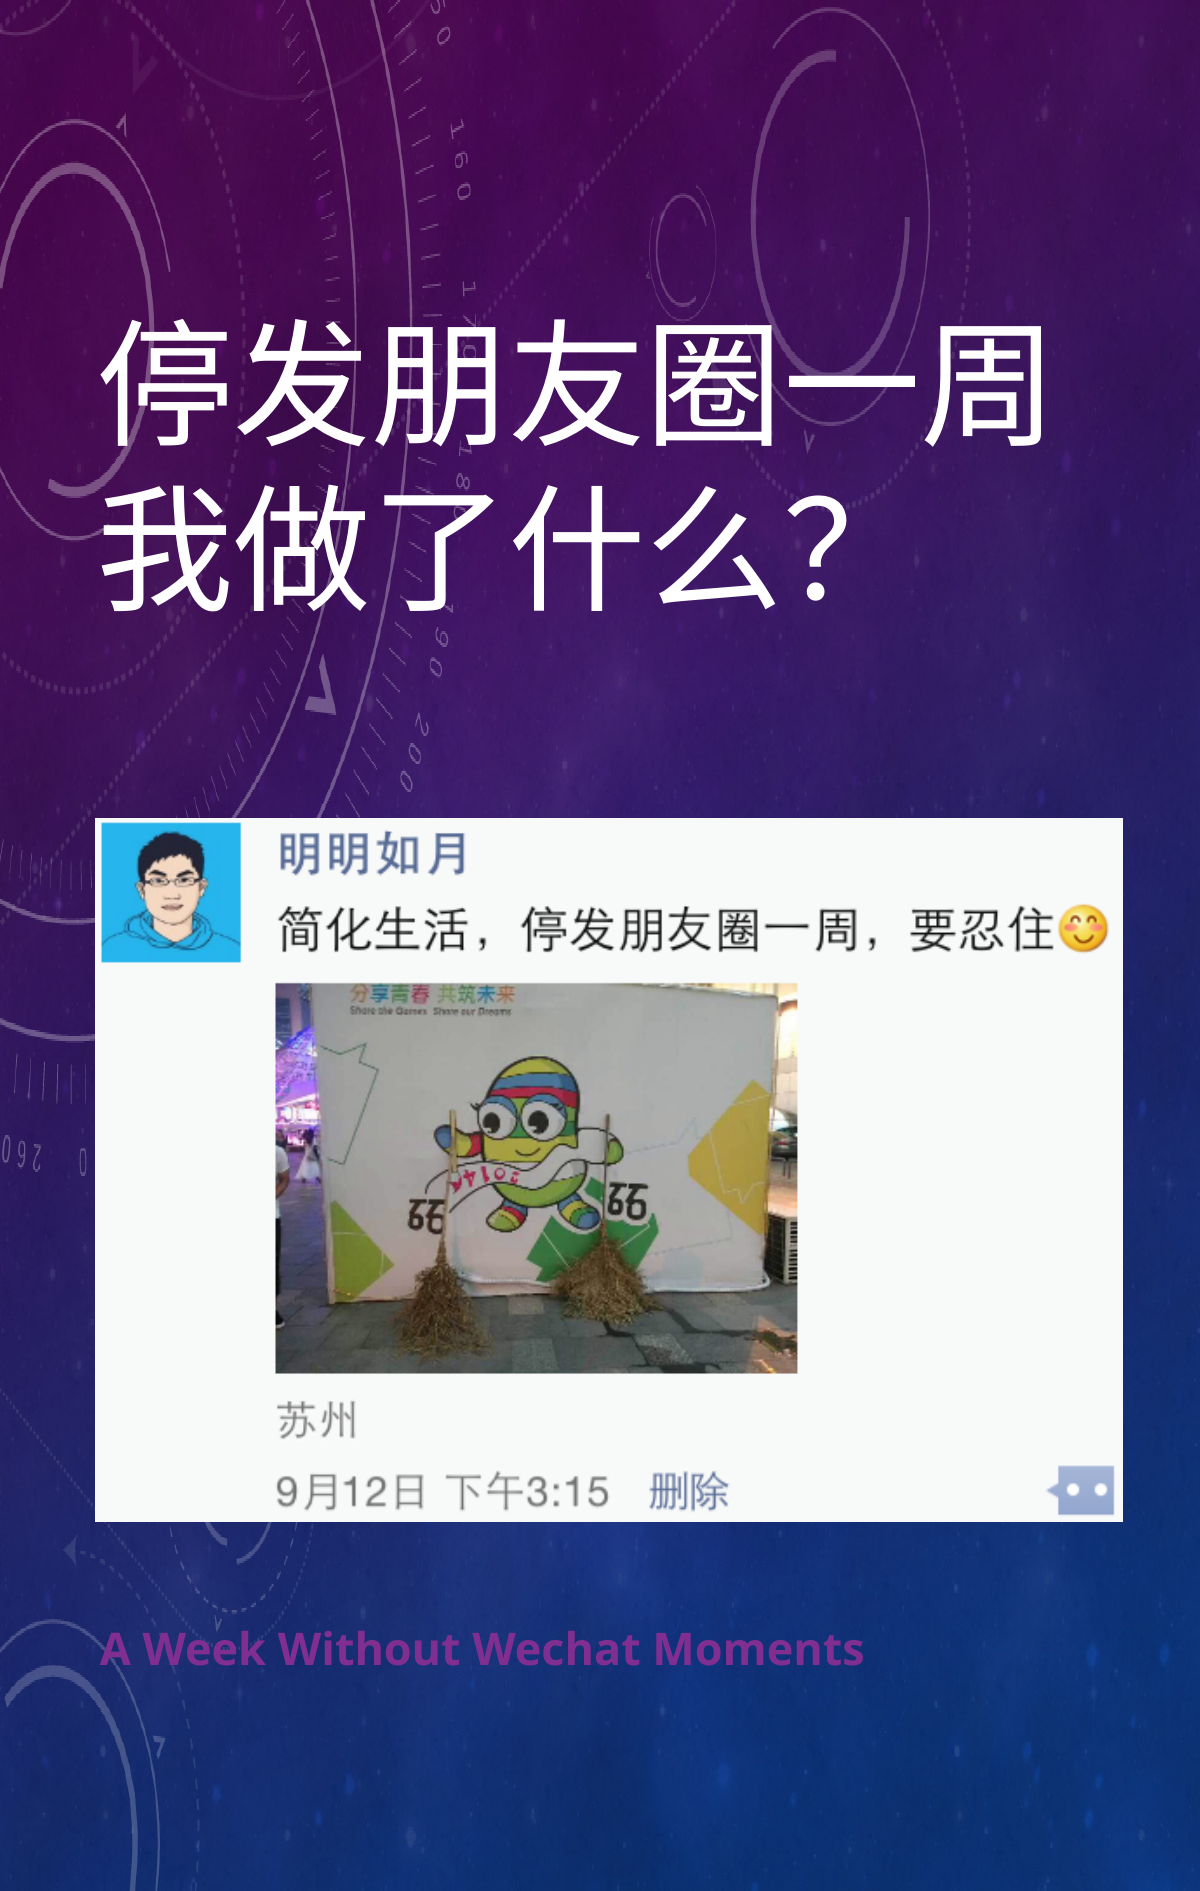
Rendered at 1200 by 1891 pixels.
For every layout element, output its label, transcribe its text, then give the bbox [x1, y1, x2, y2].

text_box A Week Without Wechat Moments [79, 1610, 913, 1730]
picture [0, 0, 1200, 1891]
title 停发朋友圈一周 我做了什么？ [81, 297, 1123, 635]
